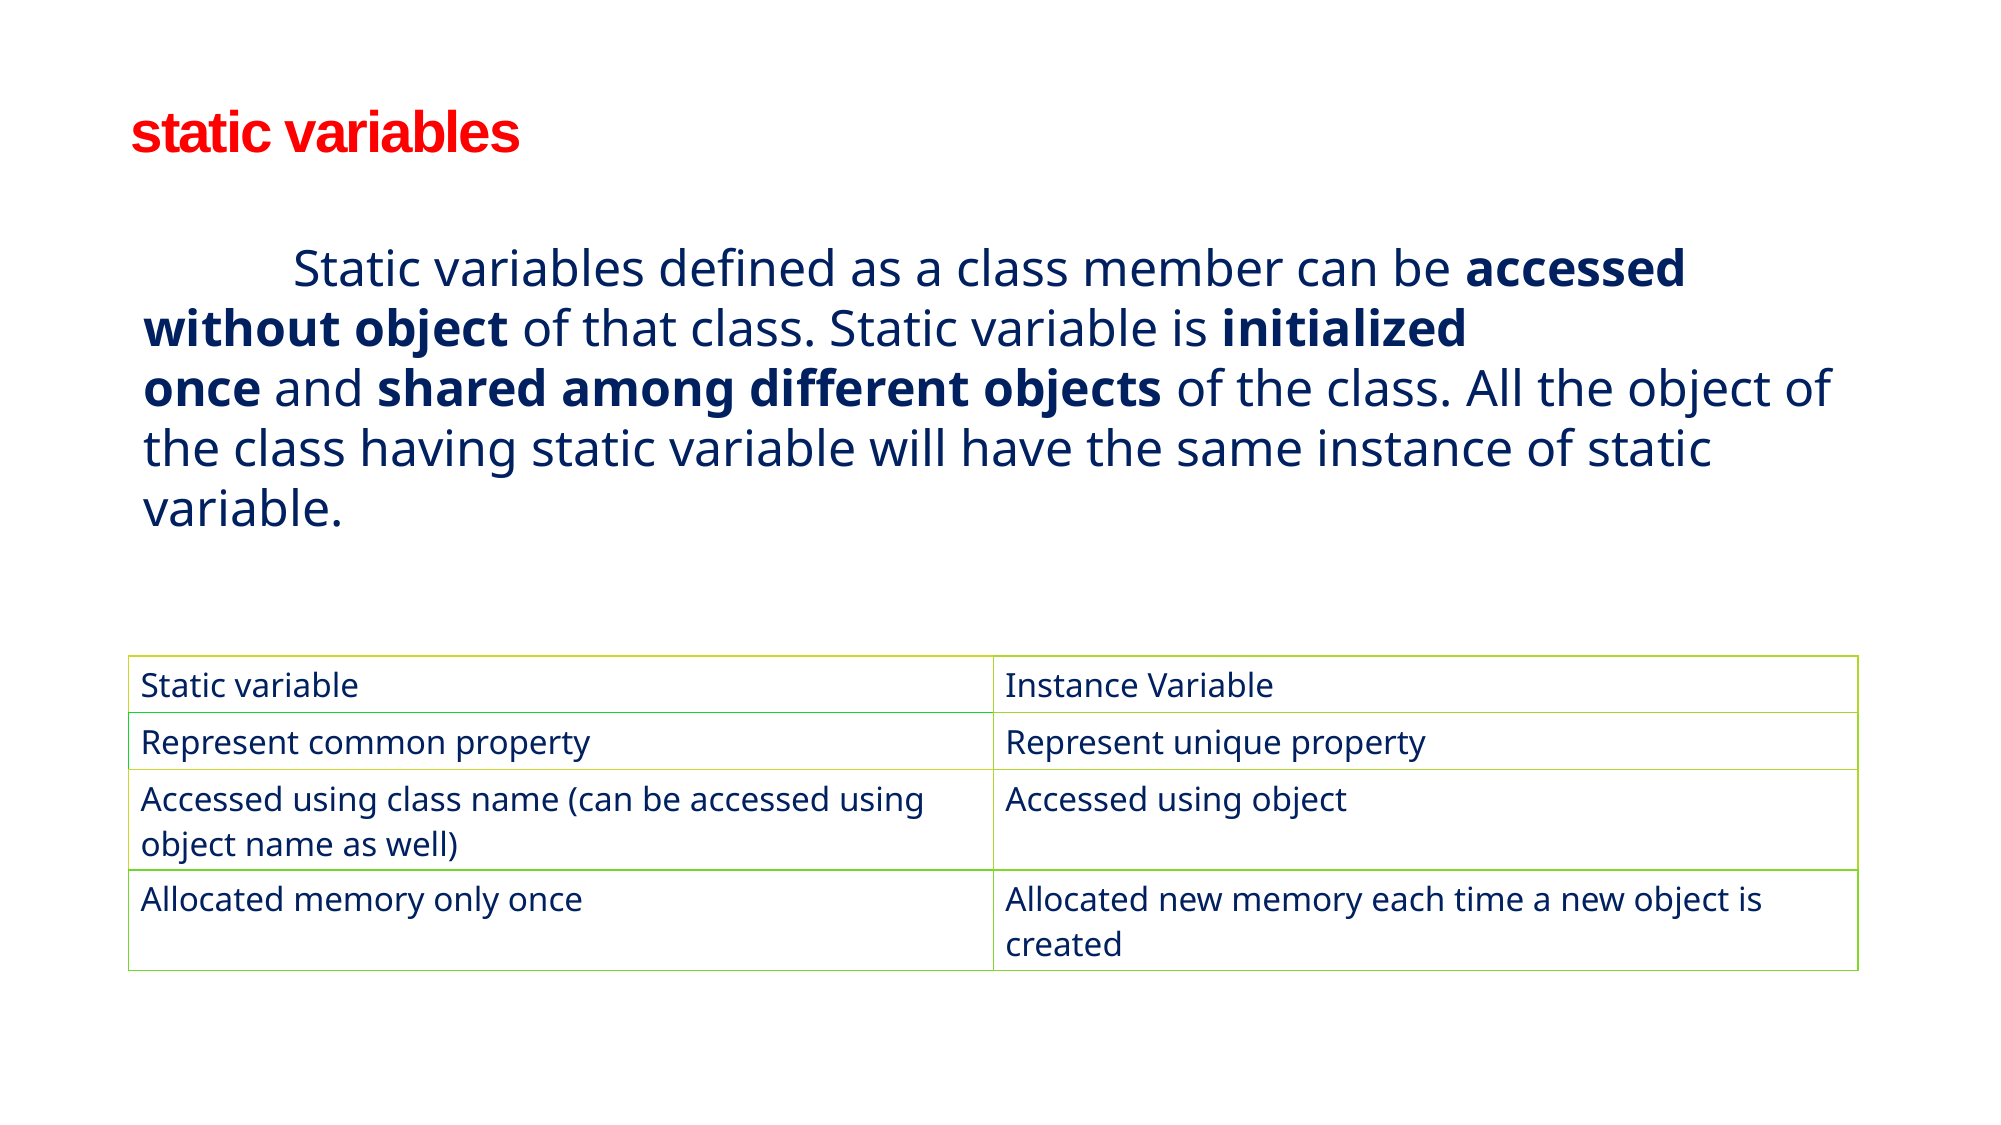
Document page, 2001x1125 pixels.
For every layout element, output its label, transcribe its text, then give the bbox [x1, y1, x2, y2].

table_cell Represent unique property [994, 713, 1857, 769]
text_box Static variables defined as a class member can be accessed without object of that class. Static variable is initialized once and shared among different objects of the class. All the object of the class having static variable will have the same instance of static variable. [128, 229, 1872, 545]
text_box static variables [130, 94, 1785, 165]
table_header Instance Variable [994, 657, 1857, 712]
table_cell Represent common property [129, 713, 993, 769]
table_cell Accessed using class name (can be accessed using object name as well) [129, 770, 993, 869]
table_cell Allocated memory only once [129, 871, 993, 970]
table_cell Allocated new memory each time a new object is created [994, 871, 1857, 970]
table_cell Accessed using object [994, 770, 1857, 869]
table_header Static variable [129, 657, 993, 712]
